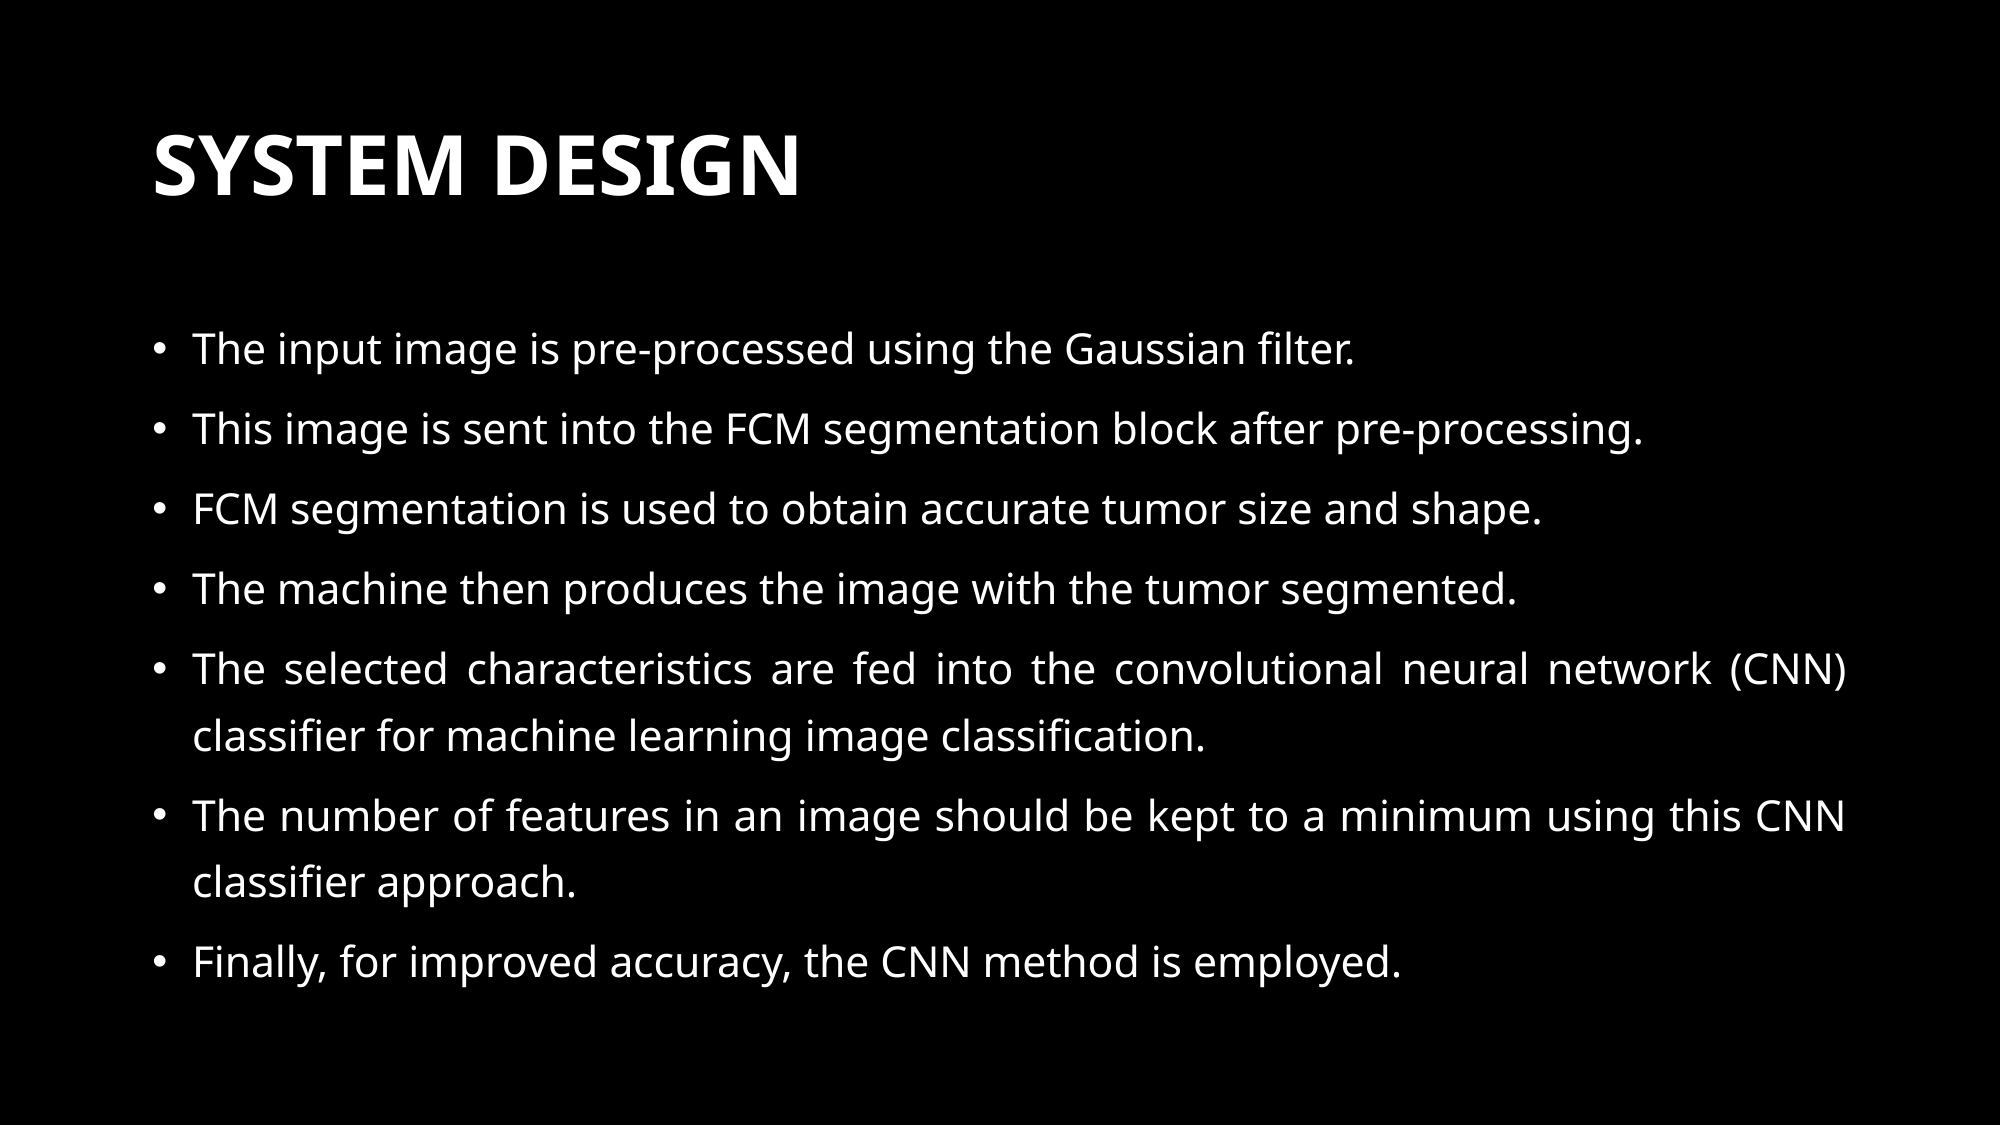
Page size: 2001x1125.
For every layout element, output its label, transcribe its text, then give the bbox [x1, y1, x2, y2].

list The input image is pre-processed using the Gaussian filter. This image is sent into the FCM segmentation block after pre-processing. FCM segmentation is used to obtain accurate tumor size and shape. The machine then produces the image with the tumor segmented. The selected characteristics are fed into the convolutional neural network (CNN) classifier for machine learning image classification. The number of features in an image should be kept to a minimum using this CNN classifier approach. Finally, for improved accuracy, the CNN method is employed. [137, 299, 1863, 1014]
title SYSTEM DESIGN [137, 59, 1863, 278]
